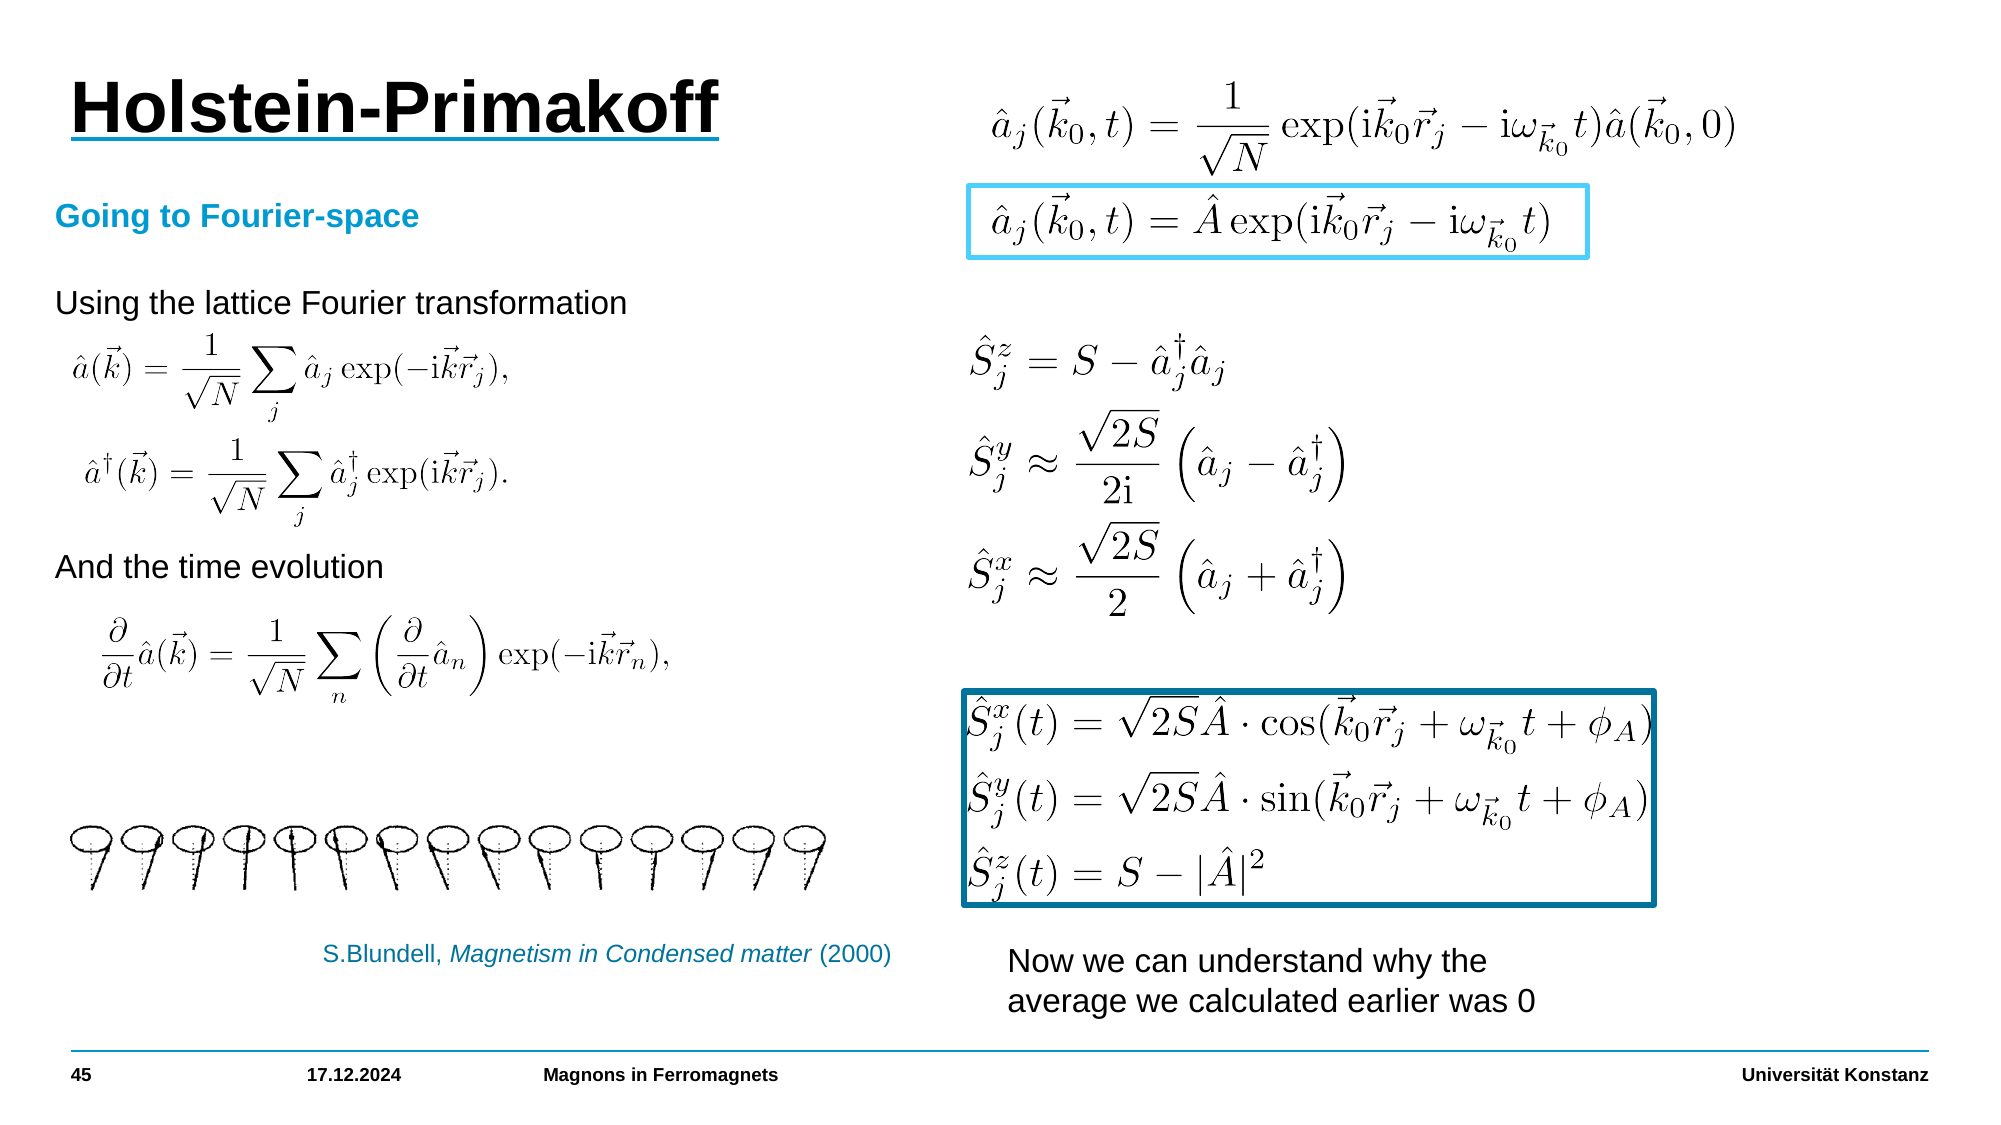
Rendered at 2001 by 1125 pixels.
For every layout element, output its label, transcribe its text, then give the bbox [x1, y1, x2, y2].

slide_number 45 [70, 1058, 276, 1094]
title Holstein-Primakoff [969, 259, 1457, 268]
picture [992, 81, 1735, 253]
text_box Now we can understand why the average we calculated earlier was 0 [992, 932, 1607, 1027]
text_box [966, 184, 989, 259]
list Going to Fourier-space Using the lattice Fourier transformation And the time evolution [55, 189, 969, 863]
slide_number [306, 1058, 512, 1094]
picture [73, 333, 507, 527]
title Holstein-Primakoff [70, 66, 1457, 189]
footer Magnons in Ferromagnets [543, 1058, 1489, 1094]
picture [968, 333, 1344, 617]
picture [968, 696, 1650, 901]
picture [101, 615, 668, 703]
text_box S.Blundell, Magnetism in Condensed matter (2000) [307, 929, 907, 975]
picture [61, 817, 829, 905]
